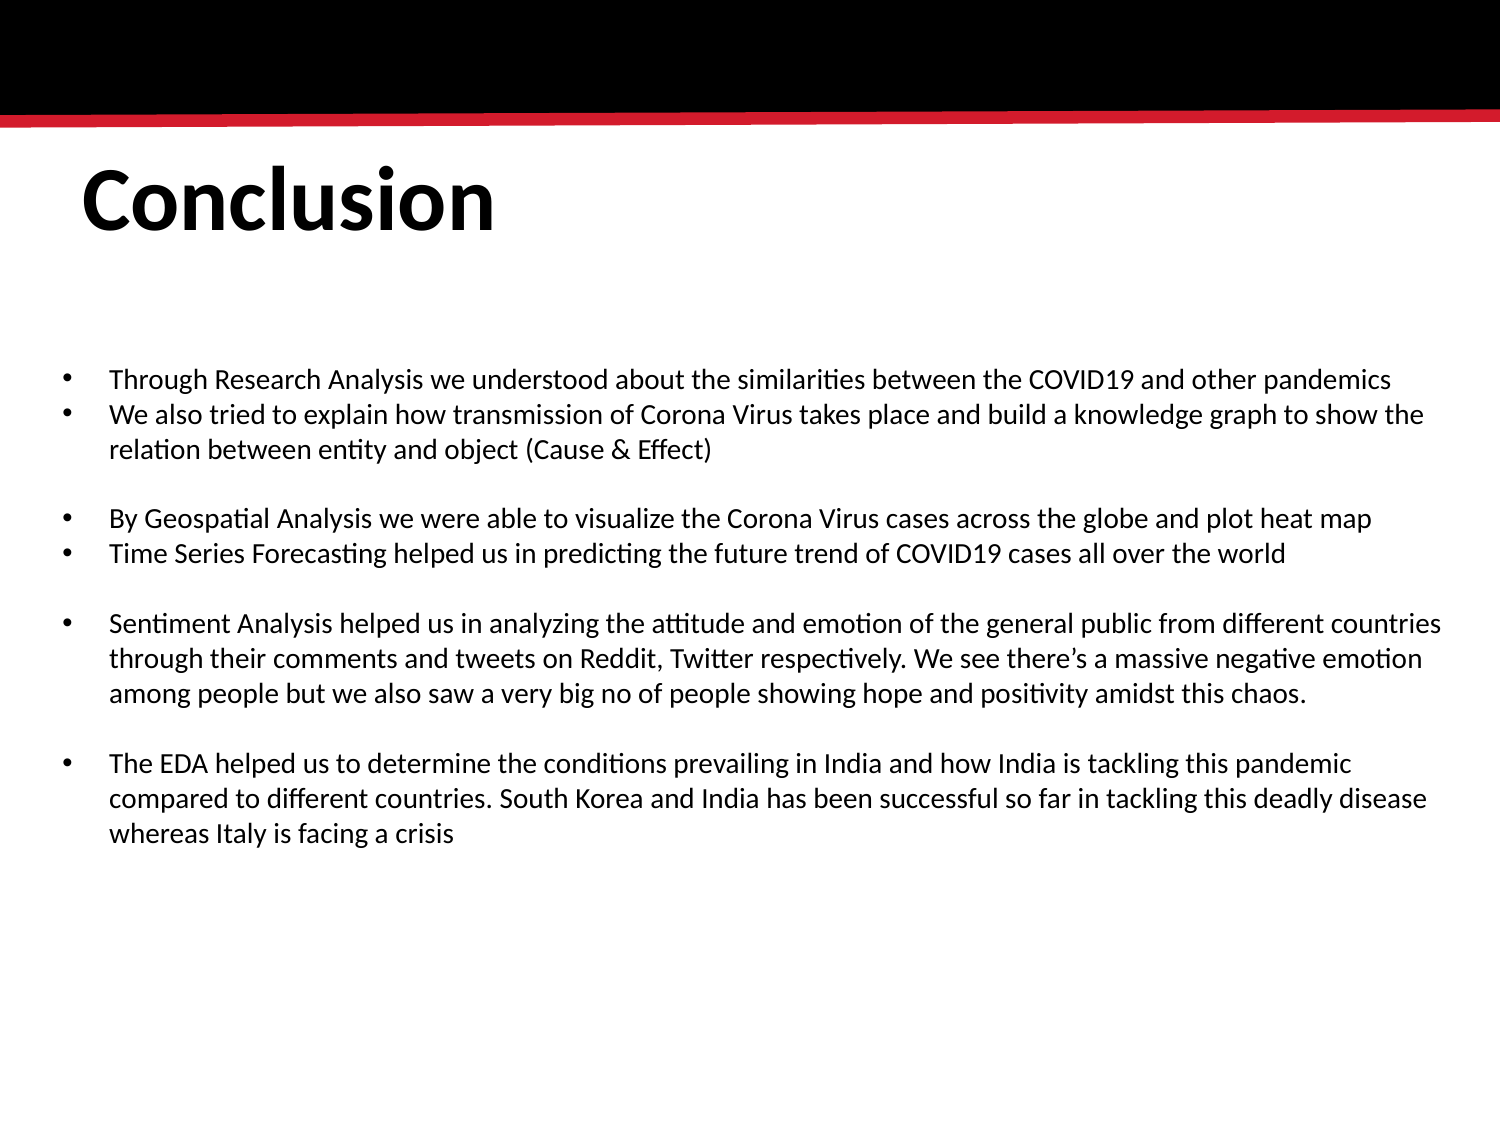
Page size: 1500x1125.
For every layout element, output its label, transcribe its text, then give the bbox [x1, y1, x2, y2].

title Conclusion [82, 138, 1418, 353]
picture [1059, 10, 1483, 121]
list Through Research Analysis we understood about the similarities between the COVID19 and other pandemics We also tried to explain how transmission of Corona Virus takes place and build a knowledge graph to show the relation between entity and object (Cause & Effect) By Geospatial Analysis we were able to visualize the Corona Virus cases across the globe and plot heat map Time Series Forecasting helped us in predicting the future trend of COVID19 cases all over the world Sentiment Analysis helped us in analyzing the attitude and emotion of the general public from different countries through their comments and tweets on Reddit, Twitter respectively. We see there’s a massive negative emotion among people but we also saw a very big no of people showing hope and positivity amidst this chaos. The EDA helped us to determine the conditions prevailing in India and how India is tackling this pandemic compared to different countries. South Korea and India has been successful so far in tackling this deadly disease whereas Italy is facing a crisis [24, 360, 1474, 955]
